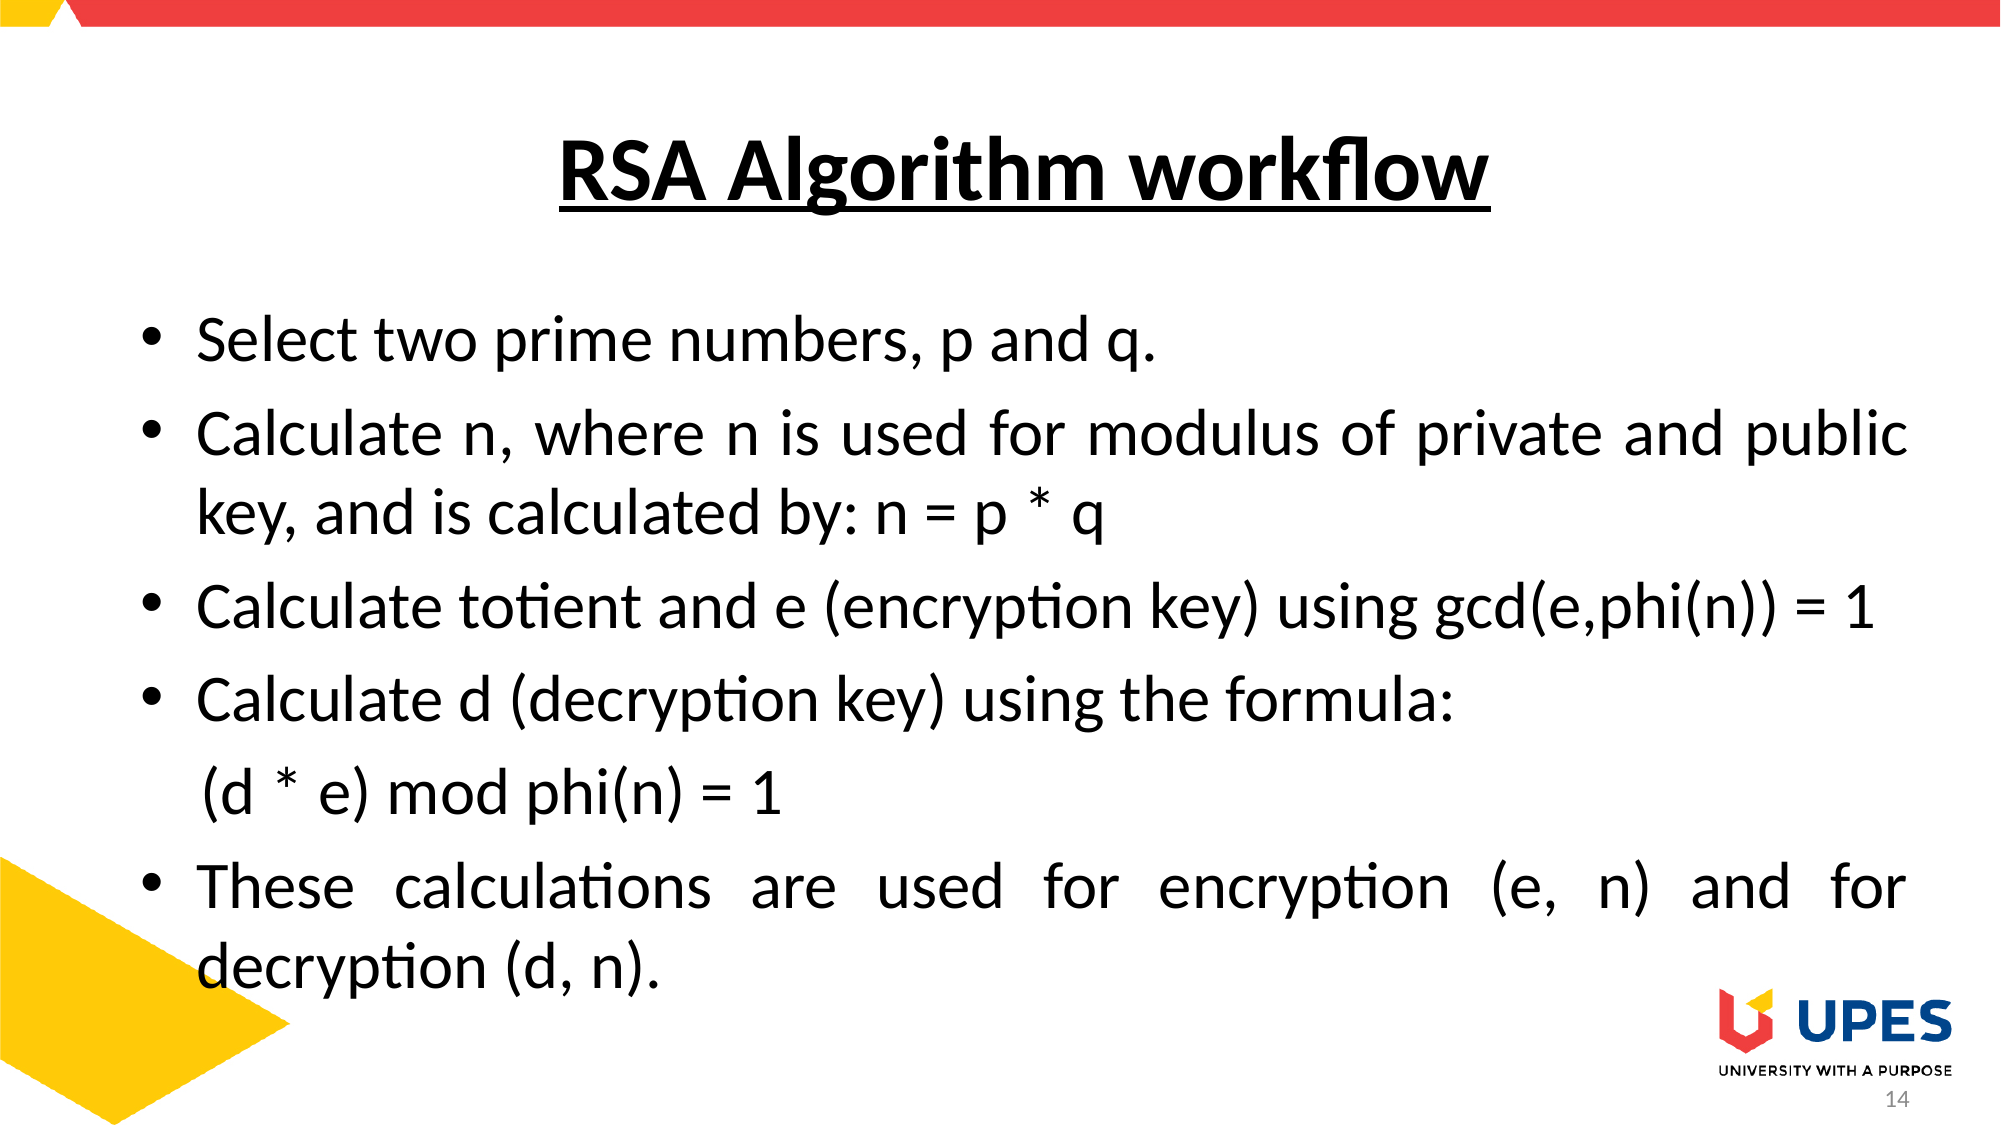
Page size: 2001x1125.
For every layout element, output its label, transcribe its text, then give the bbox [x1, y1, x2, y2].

list Select two prime numbers, p and q. Calculate n, where n is used for modulus of private and public key, and is calculated by: n = p * q Calculate totient and e (encryption key) using gcd(e,phi(n)) = 1 Calculate d (decryption key) using the formula: (d * e) mod phi(n) = 1 These calculations are used for encryption (e, n) and for decryption (d, n). [125, 287, 1925, 1030]
picture [0, 0, 2001, 1125]
title RSA Algorithm workflow [125, 70, 1925, 258]
